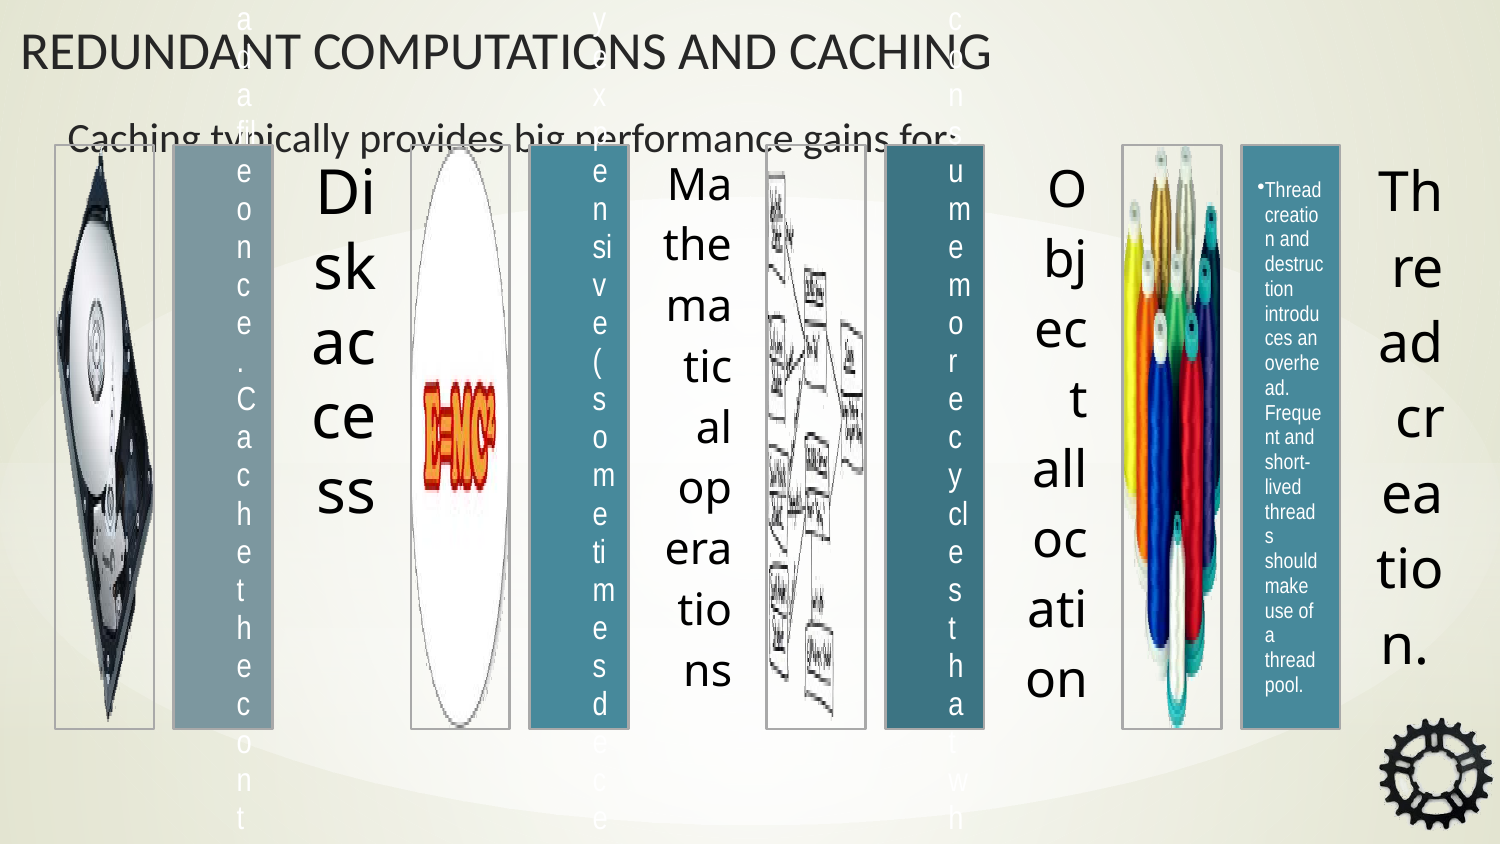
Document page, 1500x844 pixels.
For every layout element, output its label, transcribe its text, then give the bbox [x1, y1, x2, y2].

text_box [54, 144, 1459, 730]
picture [1377, 717, 1495, 831]
text_box Caching typically provides big performance gains for: [53, 102, 1152, 144]
